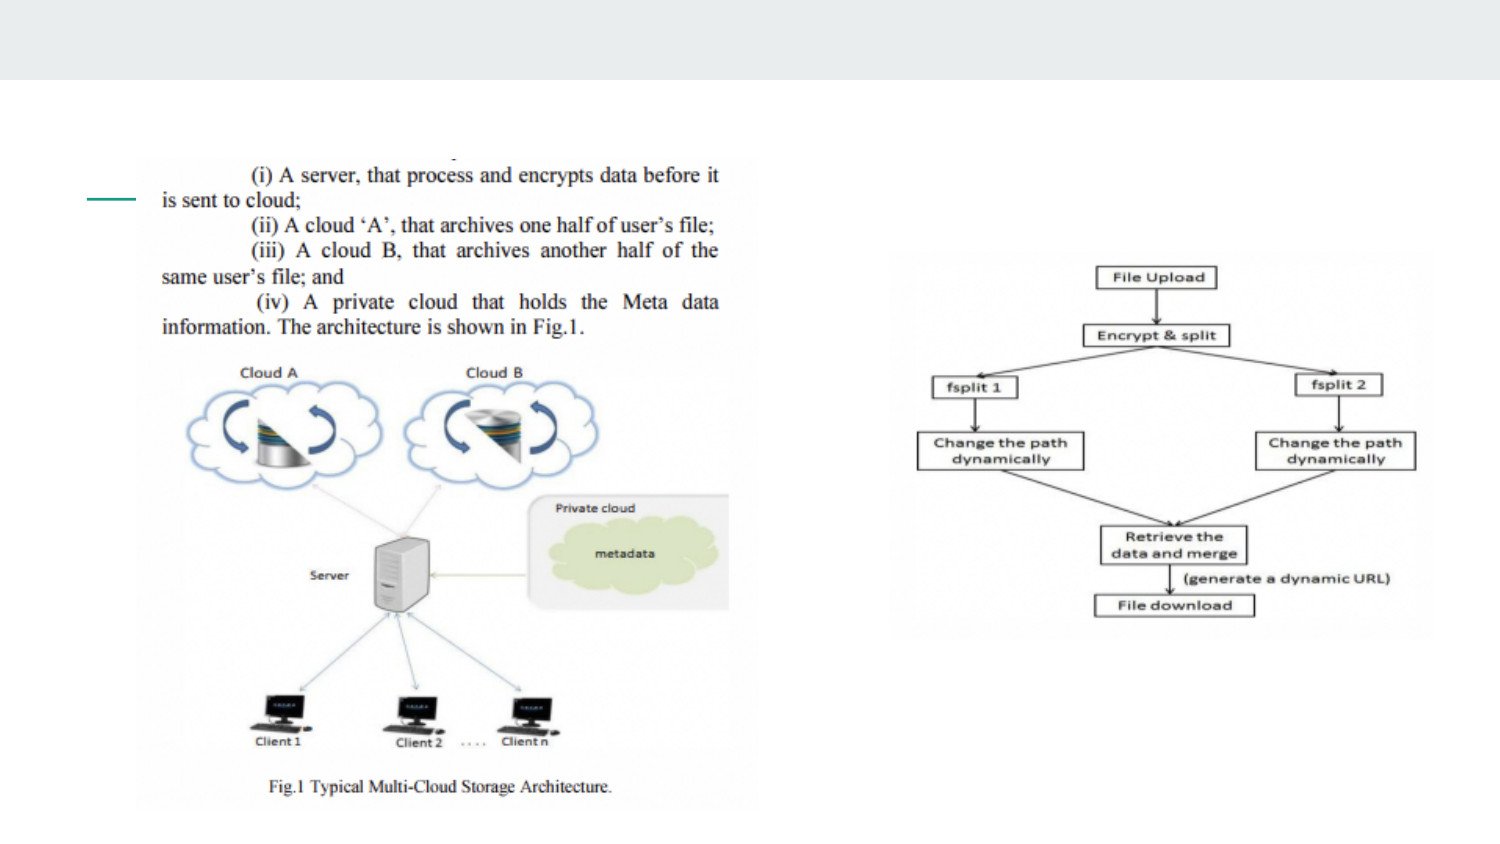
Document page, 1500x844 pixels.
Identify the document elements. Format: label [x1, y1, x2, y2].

picture [889, 251, 1434, 640]
picture [135, 159, 759, 810]
